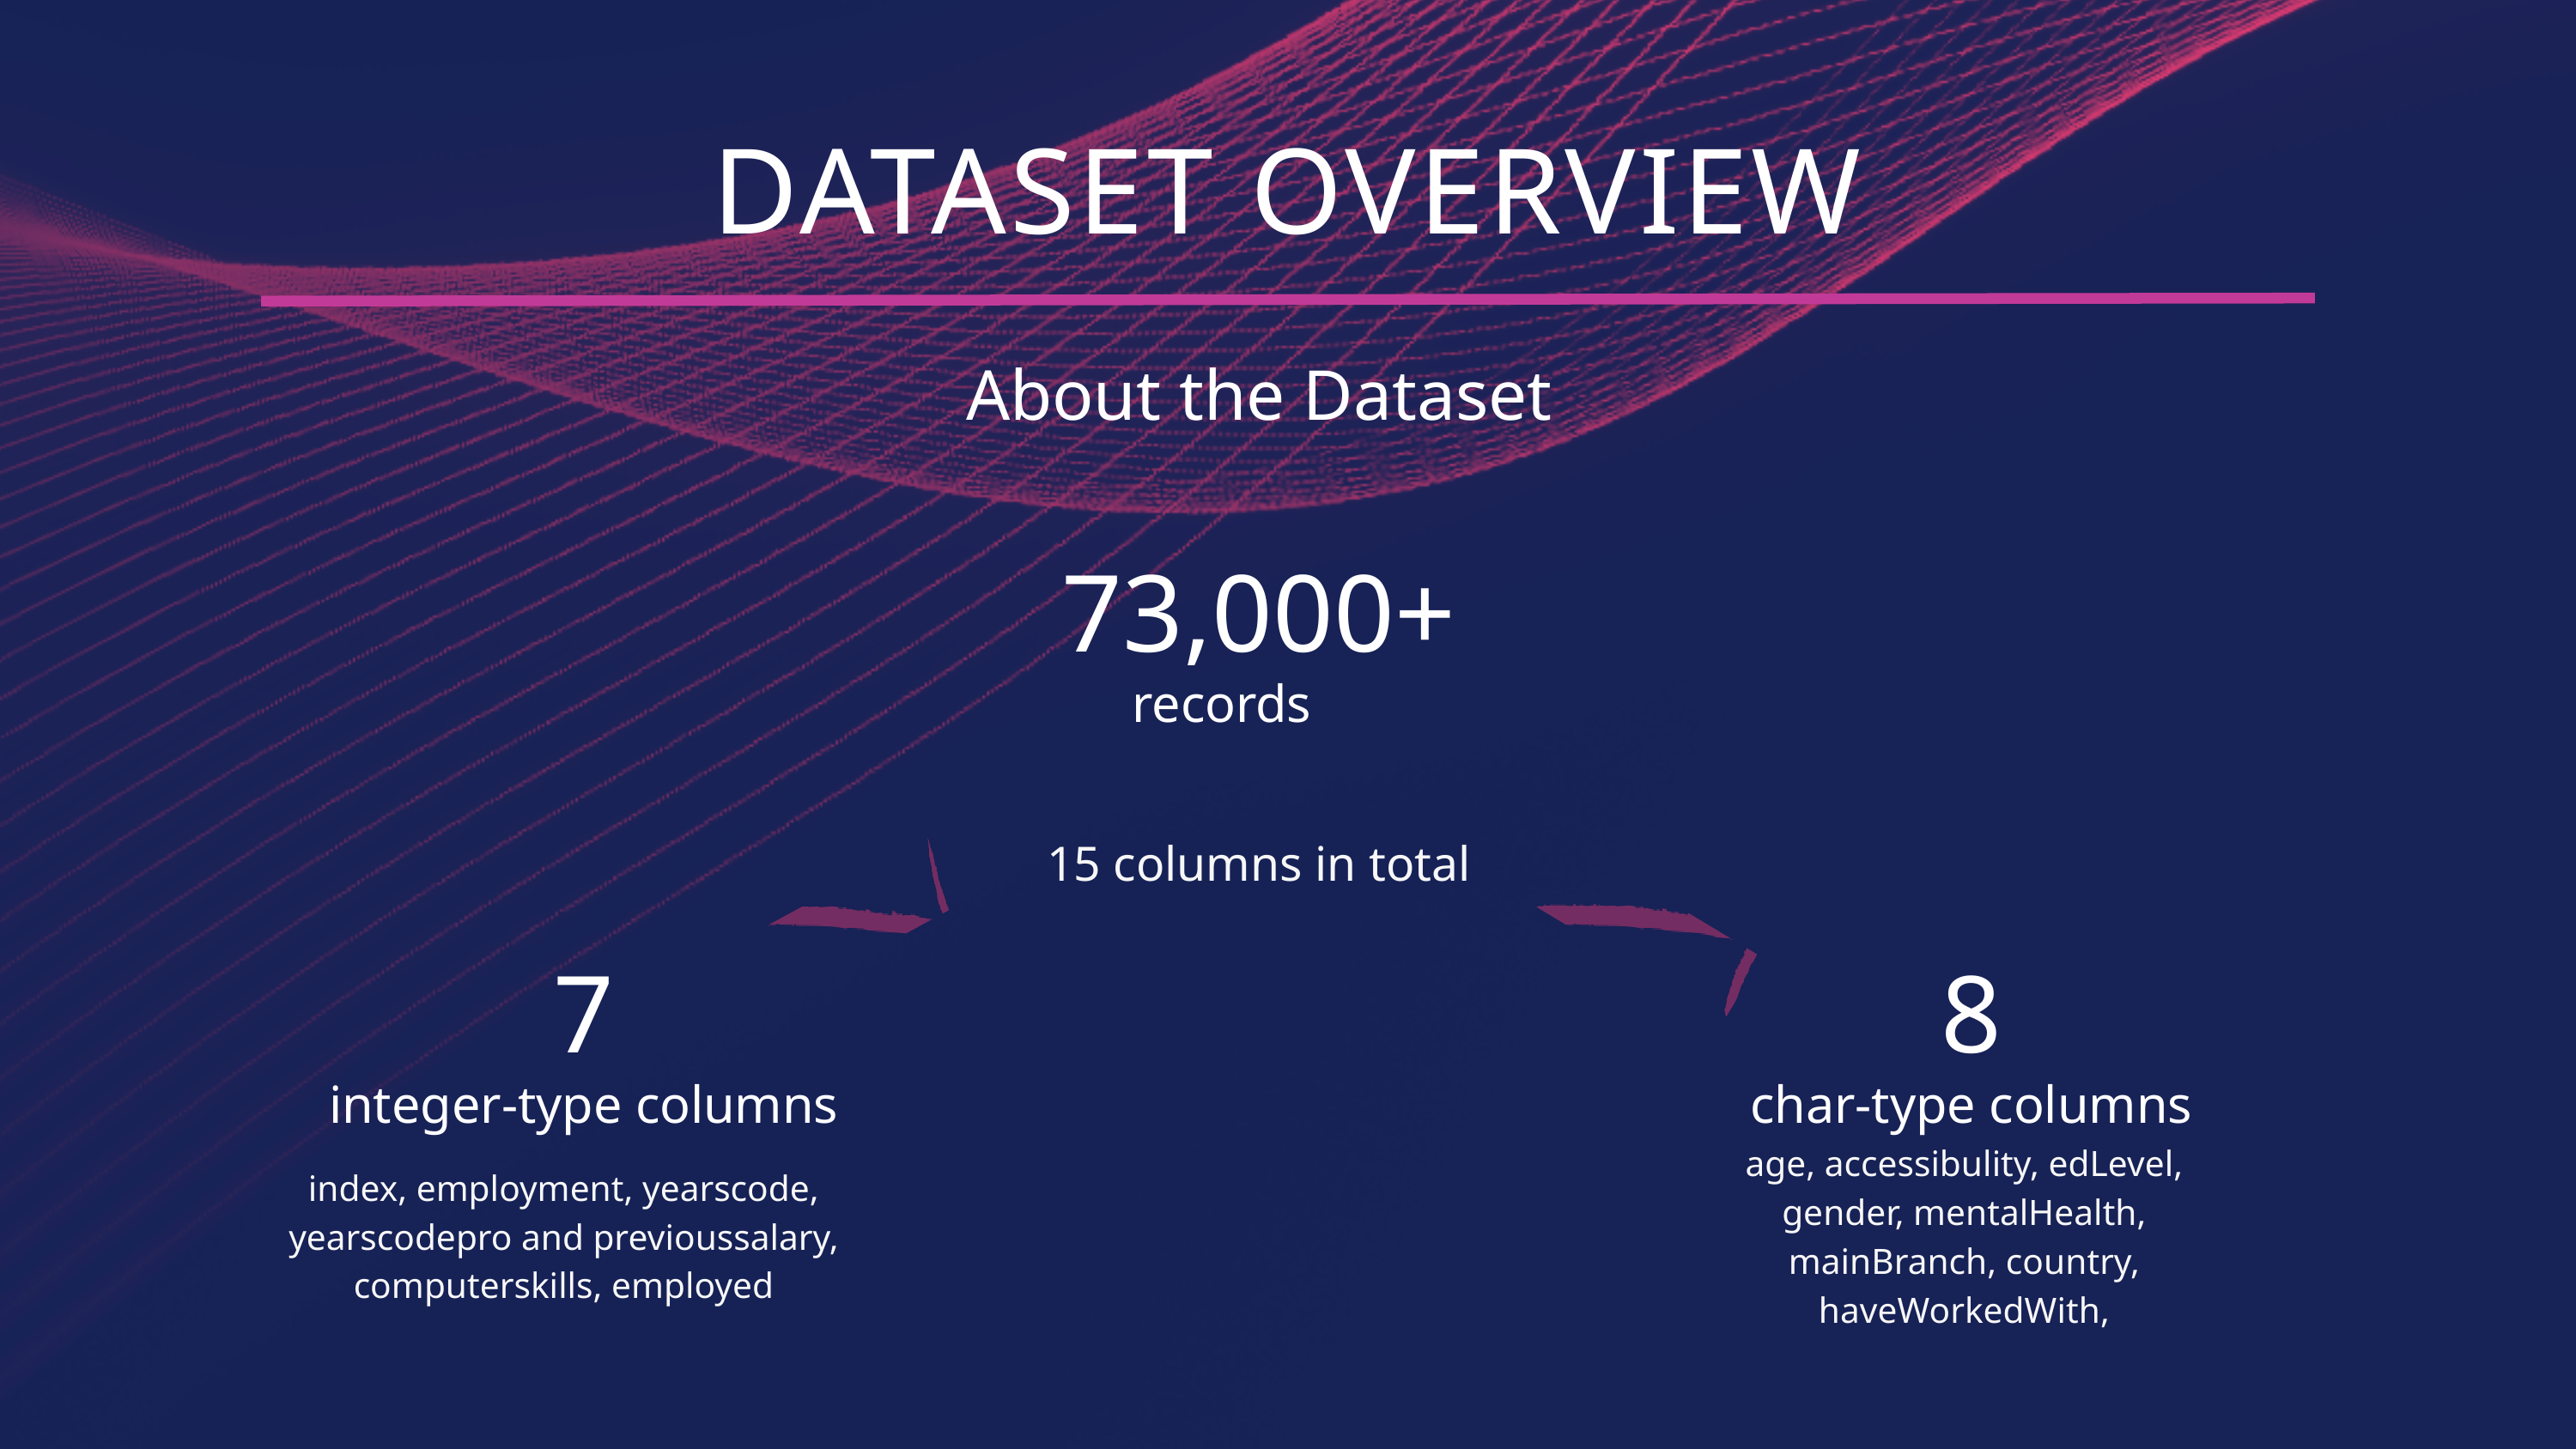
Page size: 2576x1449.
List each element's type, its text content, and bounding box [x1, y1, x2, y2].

text_box 7 [538, 925, 629, 1061]
text_box index, employment, yearscode, yearscodepro and previoussalary, computerskills, employed [261, 1159, 867, 1306]
text_box [719, 836, 967, 1016]
text_box 73,000+ [1037, 524, 1481, 674]
text_box age, accessibulity, edLevel, gender, mentalHealth, mainBranch, country, haveWorkedWith, [1714, 1135, 2215, 1331]
text_box 8 [1893, 925, 2050, 1061]
text_box char-type columns [1728, 1061, 2215, 1134]
text_box records [1127, 674, 1317, 733]
text_box DATASET OVERVIEW [623, 92, 1953, 258]
text_box 15 columns in total [1025, 824, 1493, 891]
text_box [1516, 832, 1763, 1021]
text_box [0, 0, 2576, 1449]
text_box integer-type columns [301, 1061, 867, 1134]
text_box About the Dataset [955, 337, 1564, 434]
